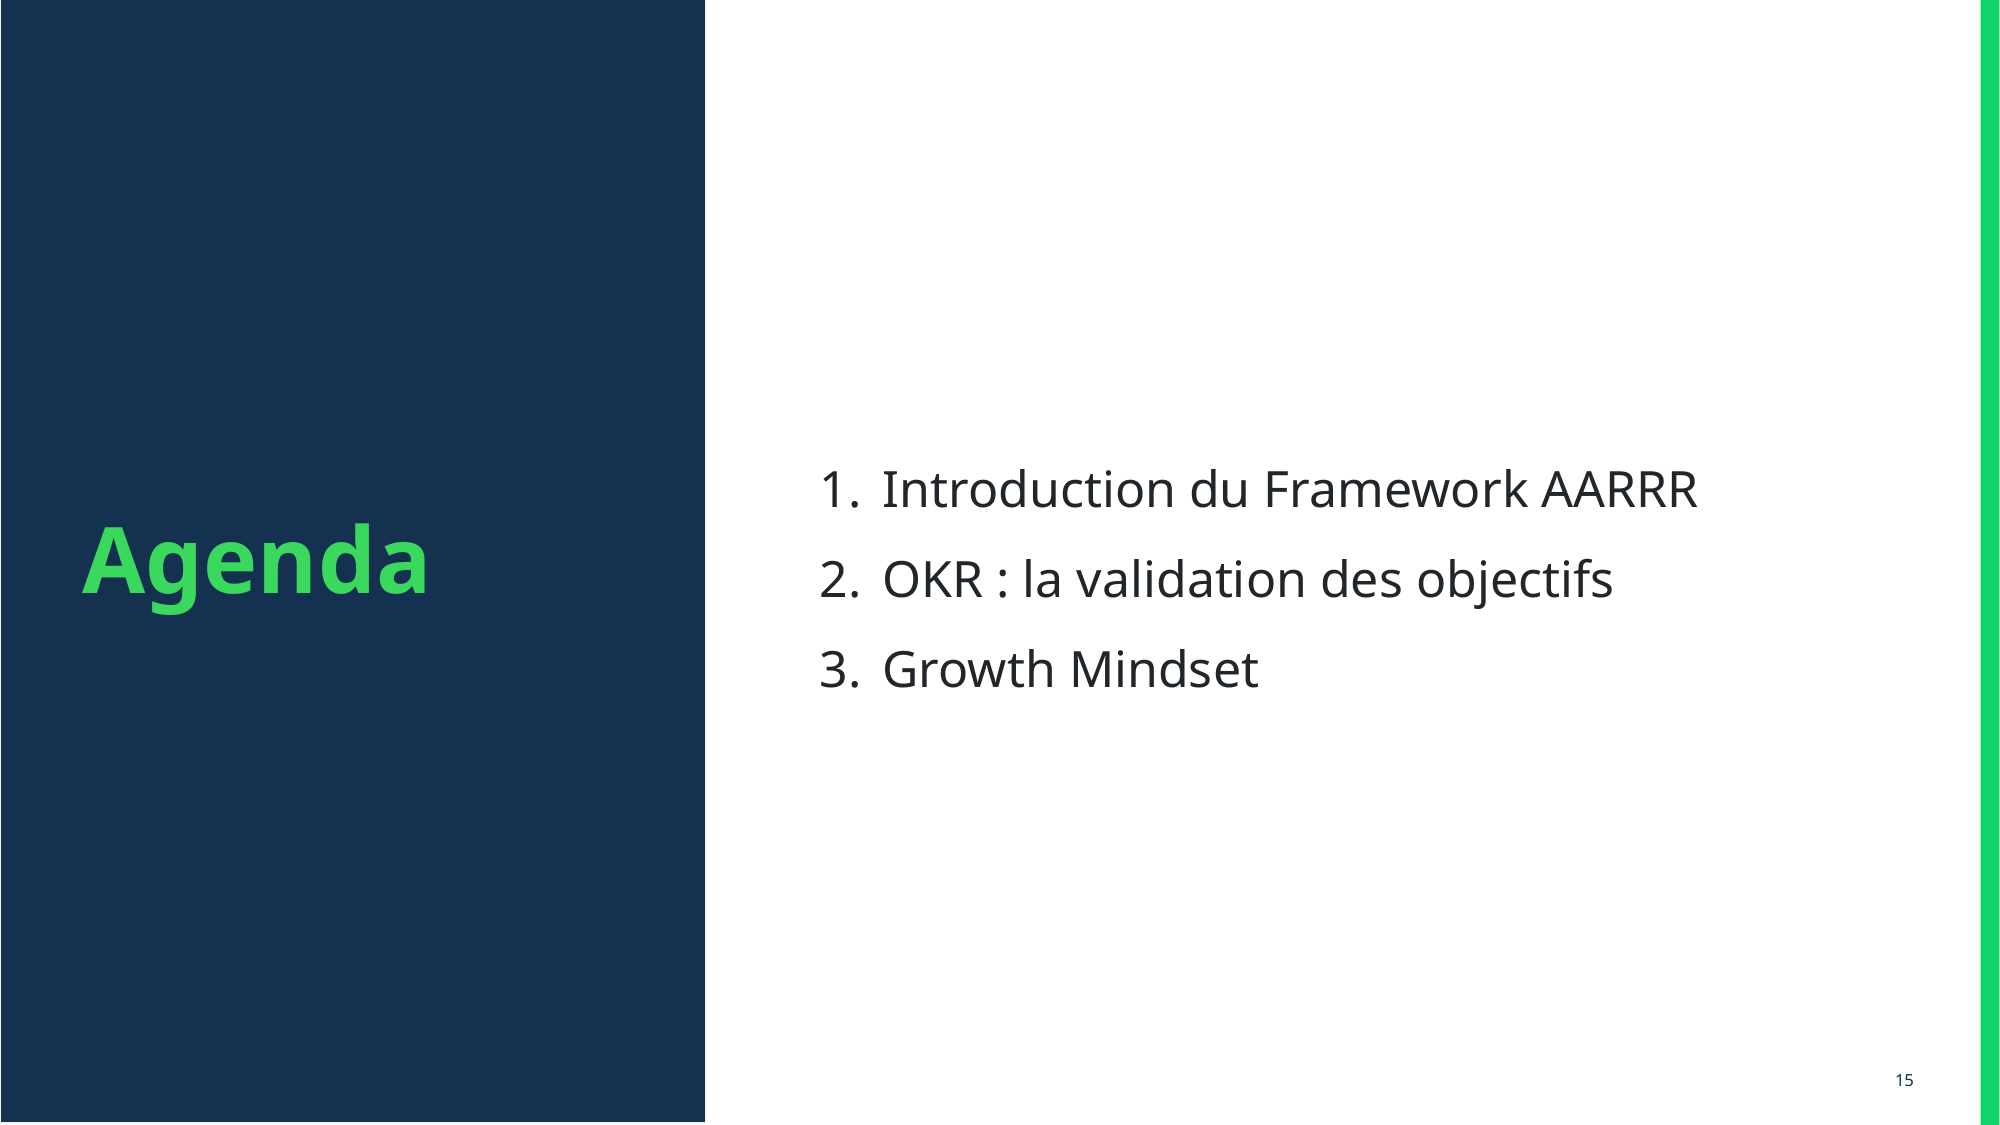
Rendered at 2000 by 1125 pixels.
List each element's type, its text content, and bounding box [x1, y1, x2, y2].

slide_number ‹#› [1800, 747, 1922, 1125]
title Agenda [75, 295, 647, 830]
text_box [0, 0, 706, 1123]
list Introduction du Framework AARRR OKR : la validation des objectifs Growth Mindset [792, 200, 1881, 925]
